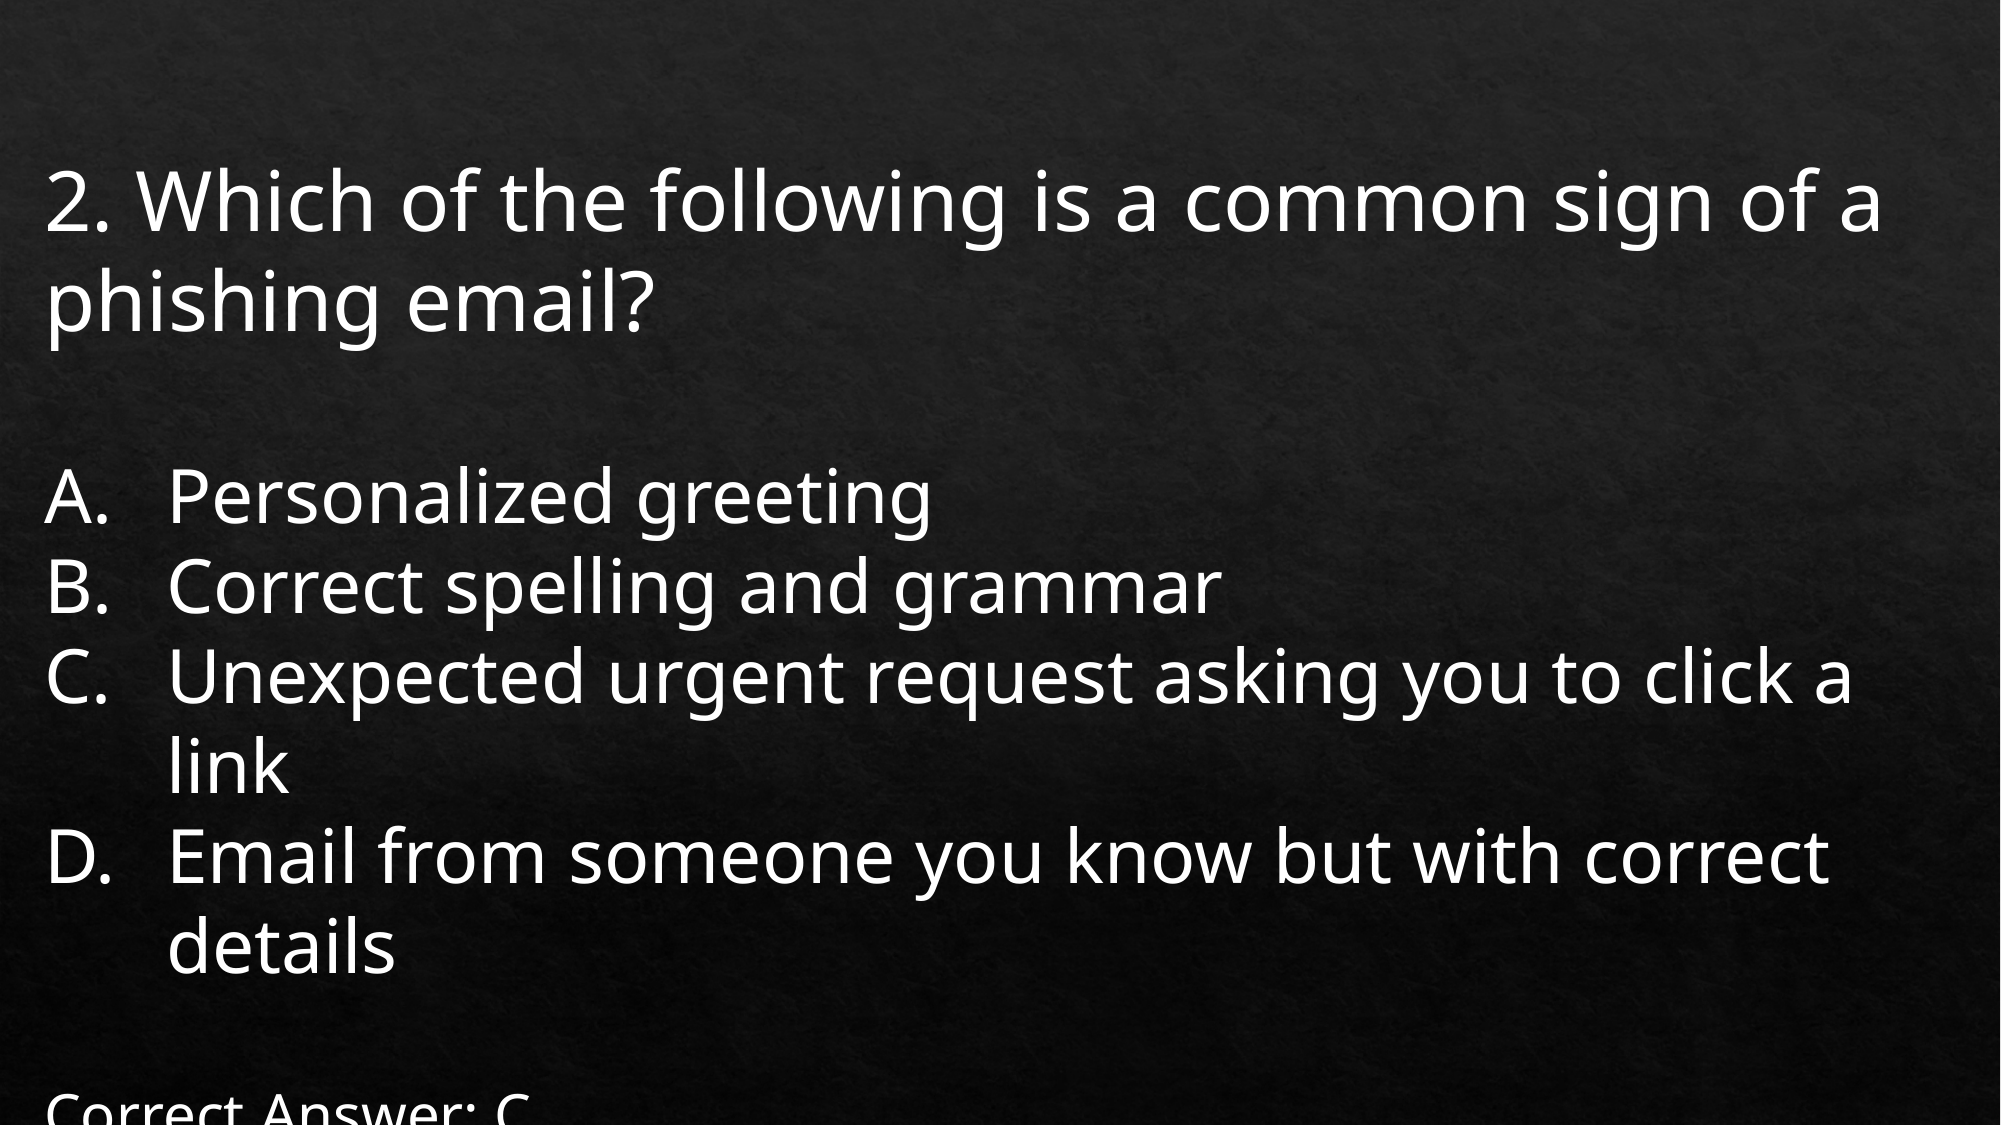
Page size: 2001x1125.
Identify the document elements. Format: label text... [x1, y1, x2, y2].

text_box 2. Which of the following is a common sign of a phishing email? Personalized greeting Correct spelling and grammar Unexpected urgent request asking you to click a link Email from someone you know but with correct details Correct Answer: C [29, 140, 1971, 1125]
